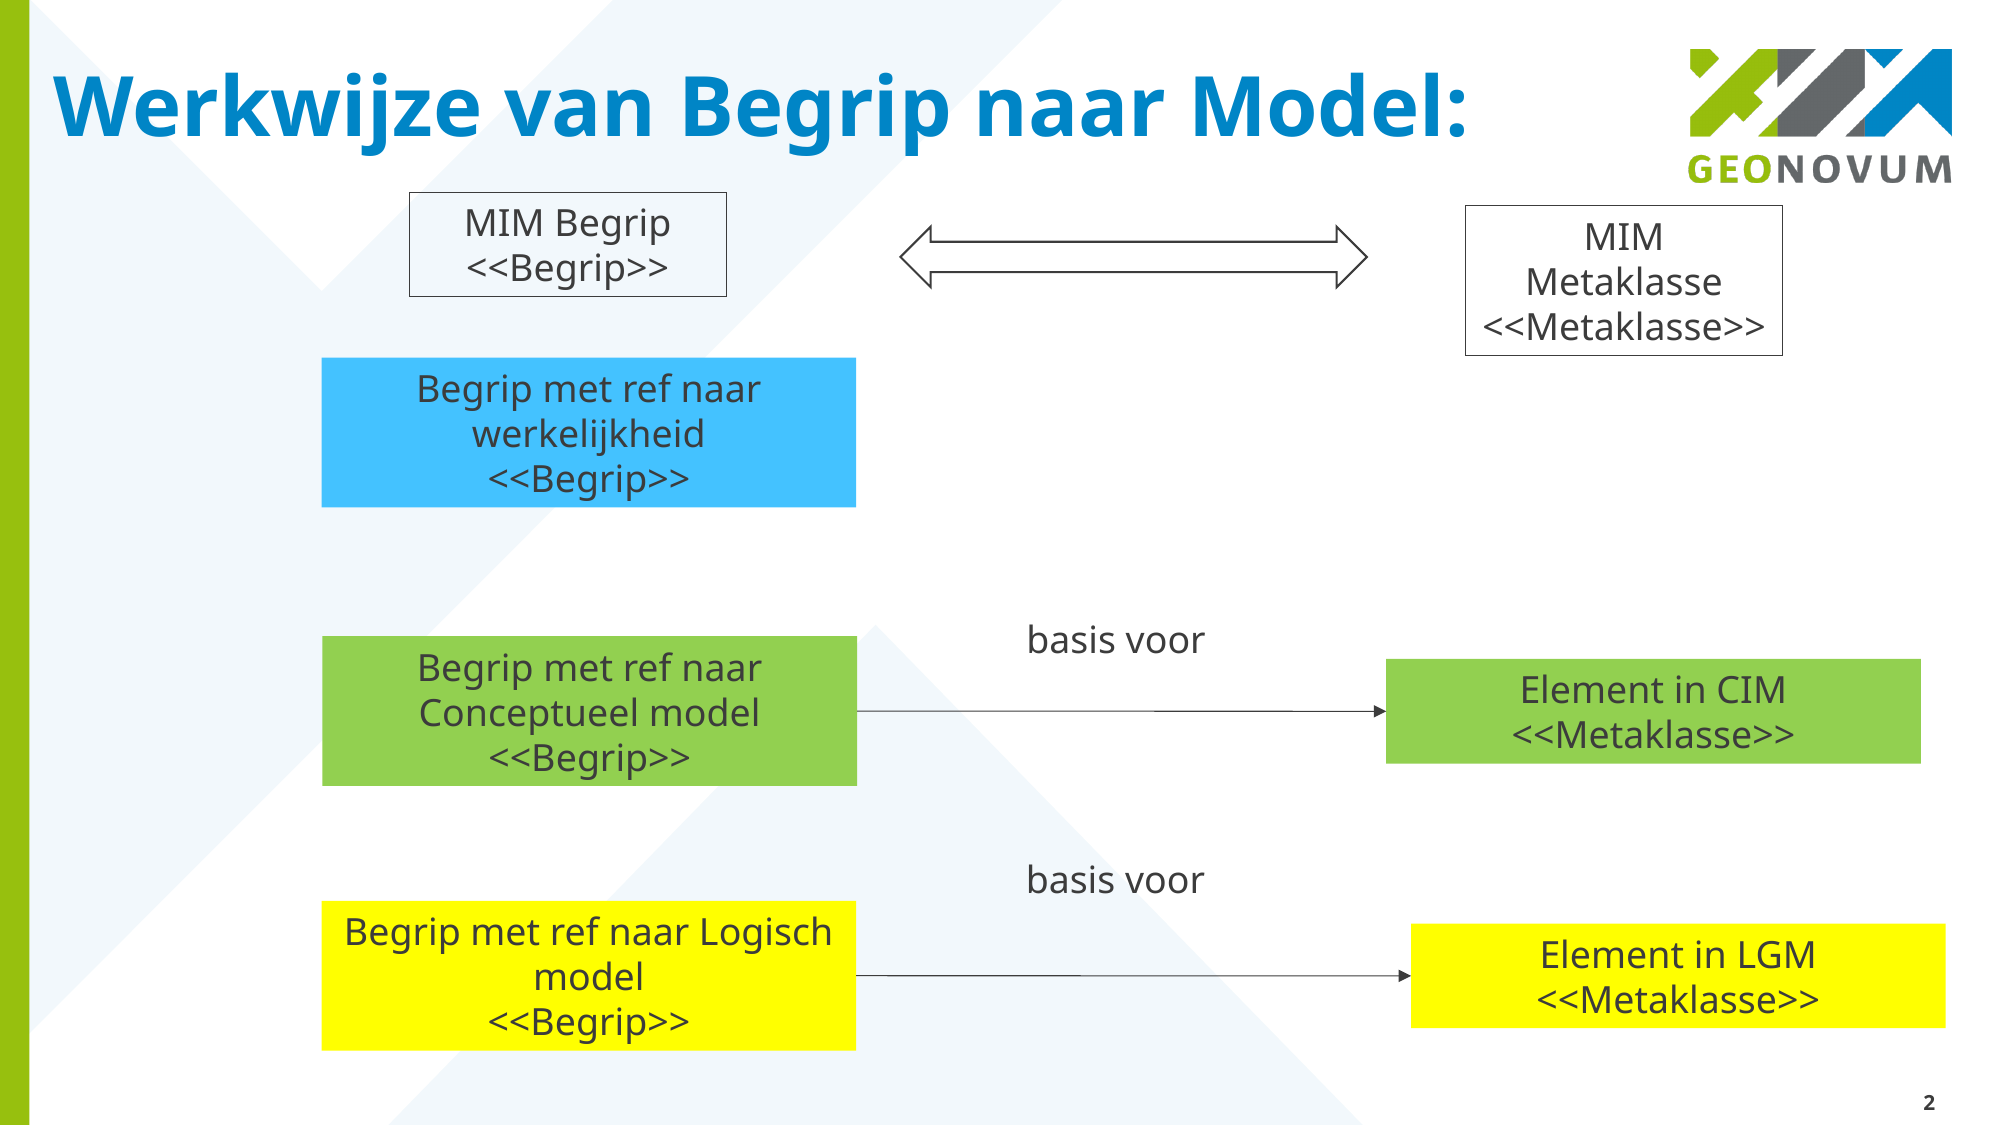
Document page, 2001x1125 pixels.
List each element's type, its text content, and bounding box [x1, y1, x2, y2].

text_box Element in CIM <<Metaklasse>> [1386, 658, 1921, 764]
picture [1686, 49, 1955, 186]
text_box Begrip met ref naar Logisch model <<Begrip>> [321, 900, 857, 1051]
text_box [898, 224, 1369, 290]
text_box Element in LGM <<Metaklasse>> [1411, 923, 1946, 1029]
text_box Begrip met ref naar Conceptueel model <<Begrip>> [322, 636, 858, 786]
text_box basis voor [1011, 848, 1221, 909]
text_box basis voor [1011, 608, 1221, 668]
title Werkwijze van Begrip naar Model: [38, 0, 1643, 160]
slide_number 2 [1824, 1088, 1951, 1120]
text_box MIM Begrip <<Begrip>> [409, 192, 727, 297]
text_box Begrip met ref naar werkelijkheid <<Begrip>> [321, 357, 857, 508]
text_box MIM Metaklasse <<Metaklasse>> [1465, 205, 1783, 356]
